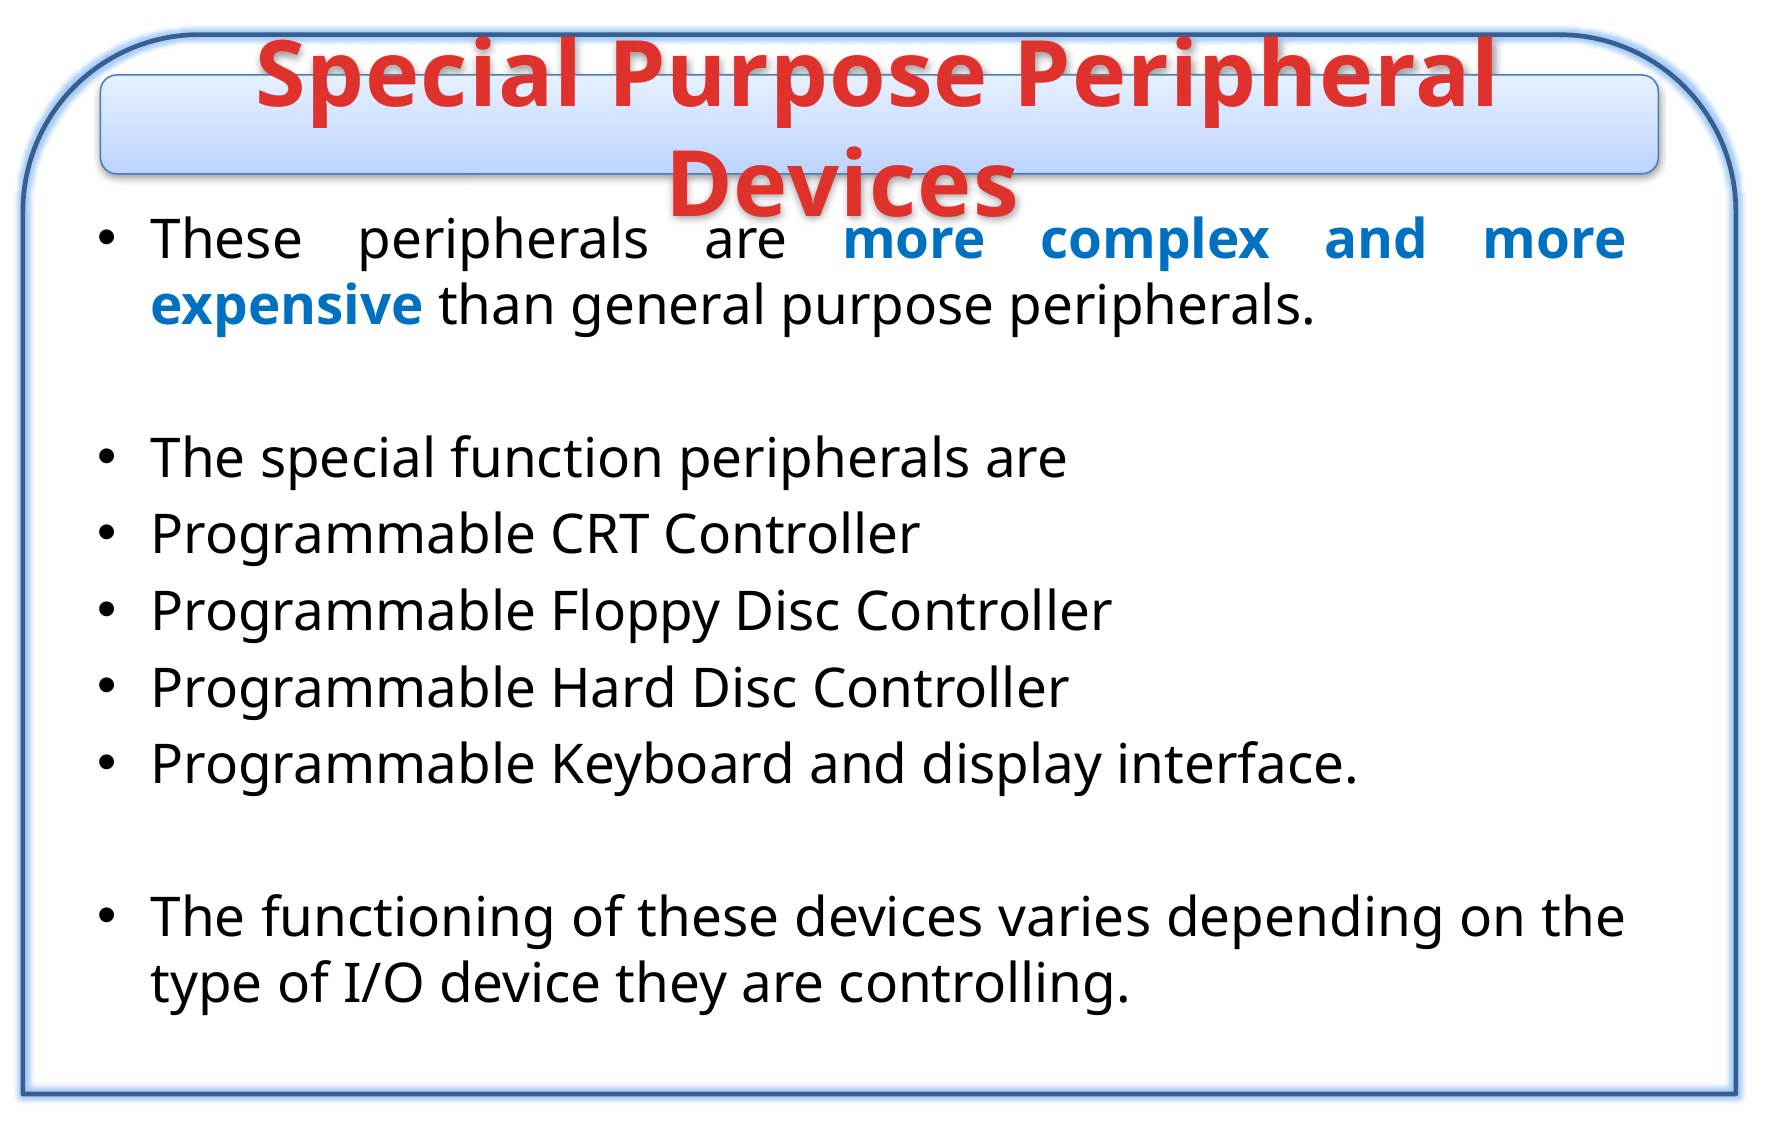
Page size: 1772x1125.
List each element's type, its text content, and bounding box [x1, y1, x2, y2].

list These peripherals are more complex and more expensive than general purpose peripherals. The special function peripherals are Programmable CRT Controller Programmable Floppy Disc Controller Programmable Hard Disc Controller Programmable Keyboard and display interface. The functioning of these devices varies depending on the type of I/O device they are controlling. [82, 196, 1642, 1024]
text_box Special Purpose Peripheral Devices [99, 74, 1660, 175]
text_box [20, 32, 1738, 1097]
